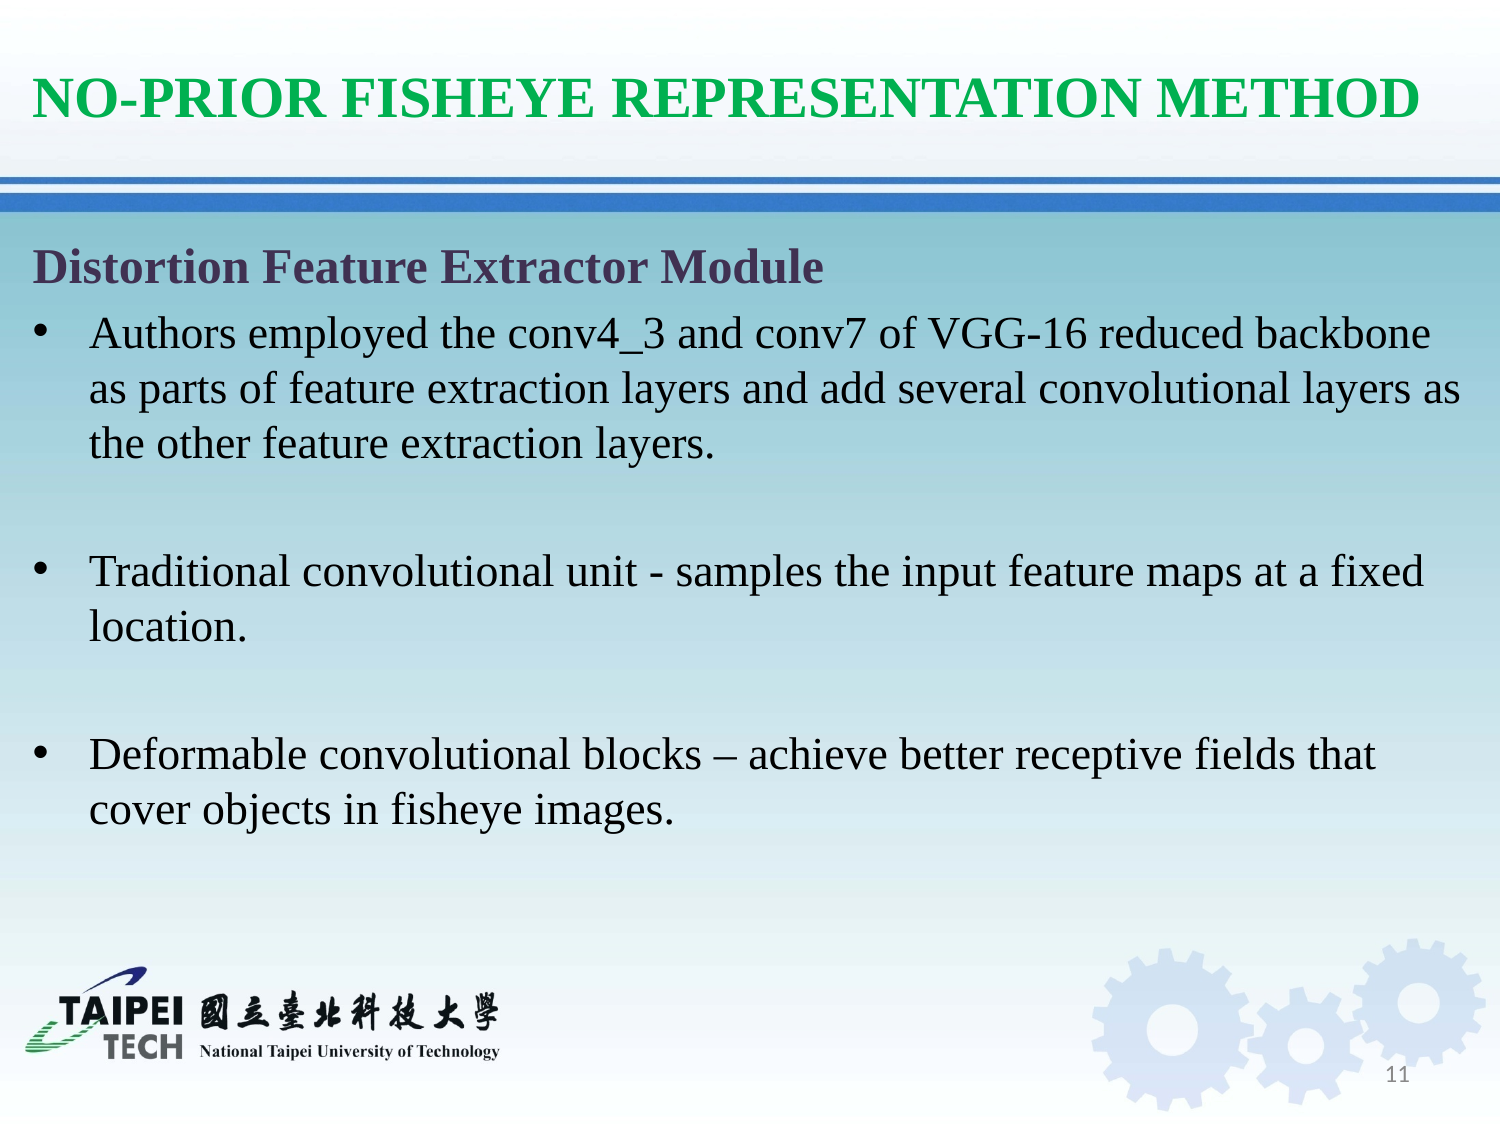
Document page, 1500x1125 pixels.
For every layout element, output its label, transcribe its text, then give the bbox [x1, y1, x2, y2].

slide_number 11 [1074, 1042, 1425, 1103]
picture [0, 0, 1500, 1125]
list Distortion Feature Extractor Module Authors employed the conv4_3 and conv7 of VGG-16 reduced backbone as parts of feature extraction layers and add several convolutional layers as the other feature extraction layers. Traditional convolutional unit - samples the input feature maps at a fixed location. Deformable convolutional blocks – achieve better receptive fields that cover objects in fisheye images. [17, 225, 1483, 1012]
title NO-PRIOR FISHEYE REPRESENTATION METHOD [17, 0, 1483, 188]
